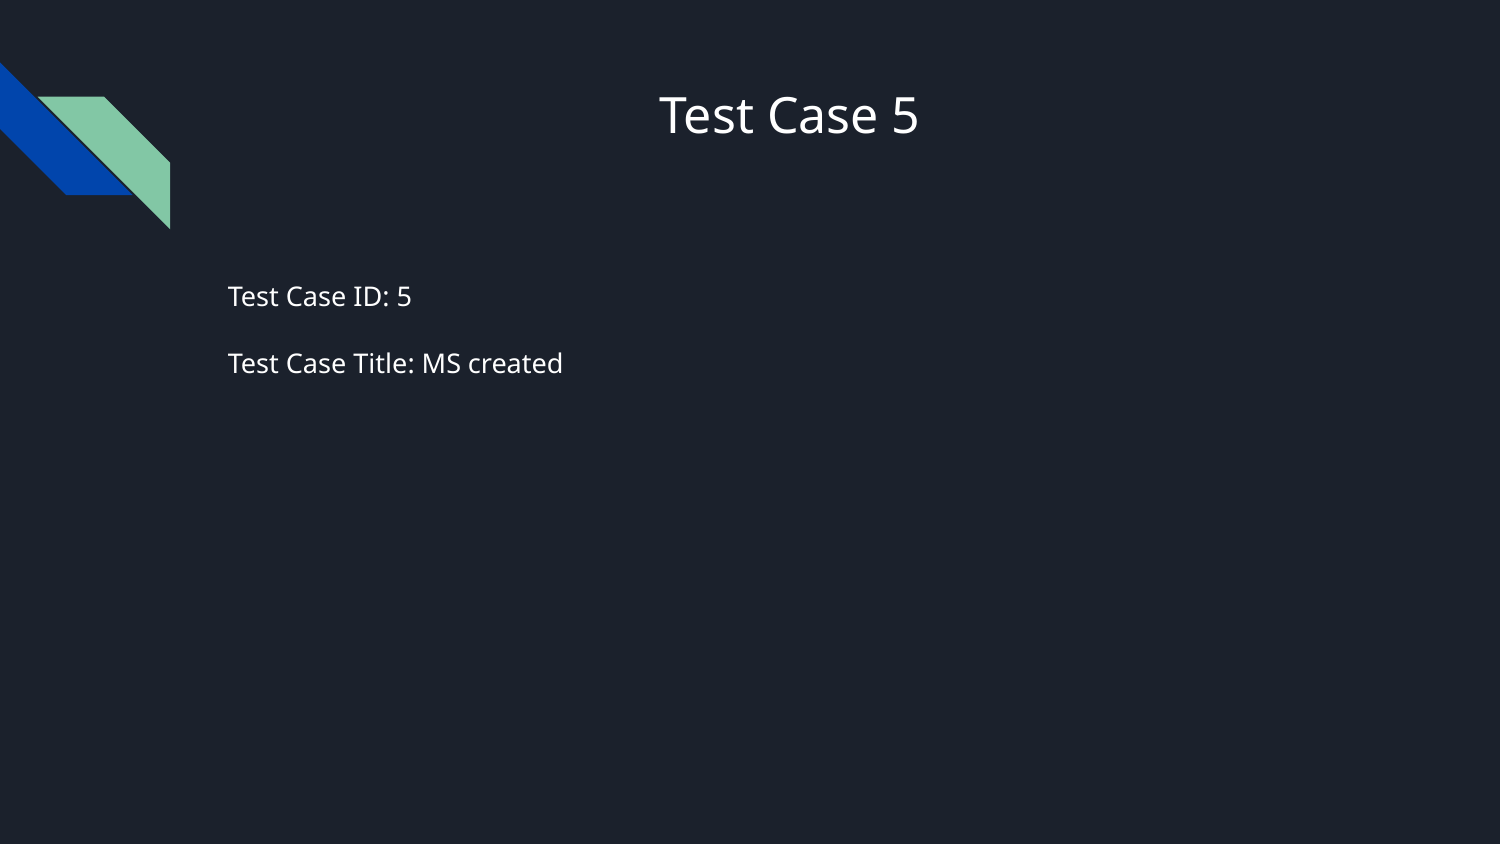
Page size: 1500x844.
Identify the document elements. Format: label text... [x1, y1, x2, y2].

list Test Case ID: 5 Test Case Title: MS created [212, 257, 1368, 735]
title Test Case 5 [212, 64, 1368, 215]
